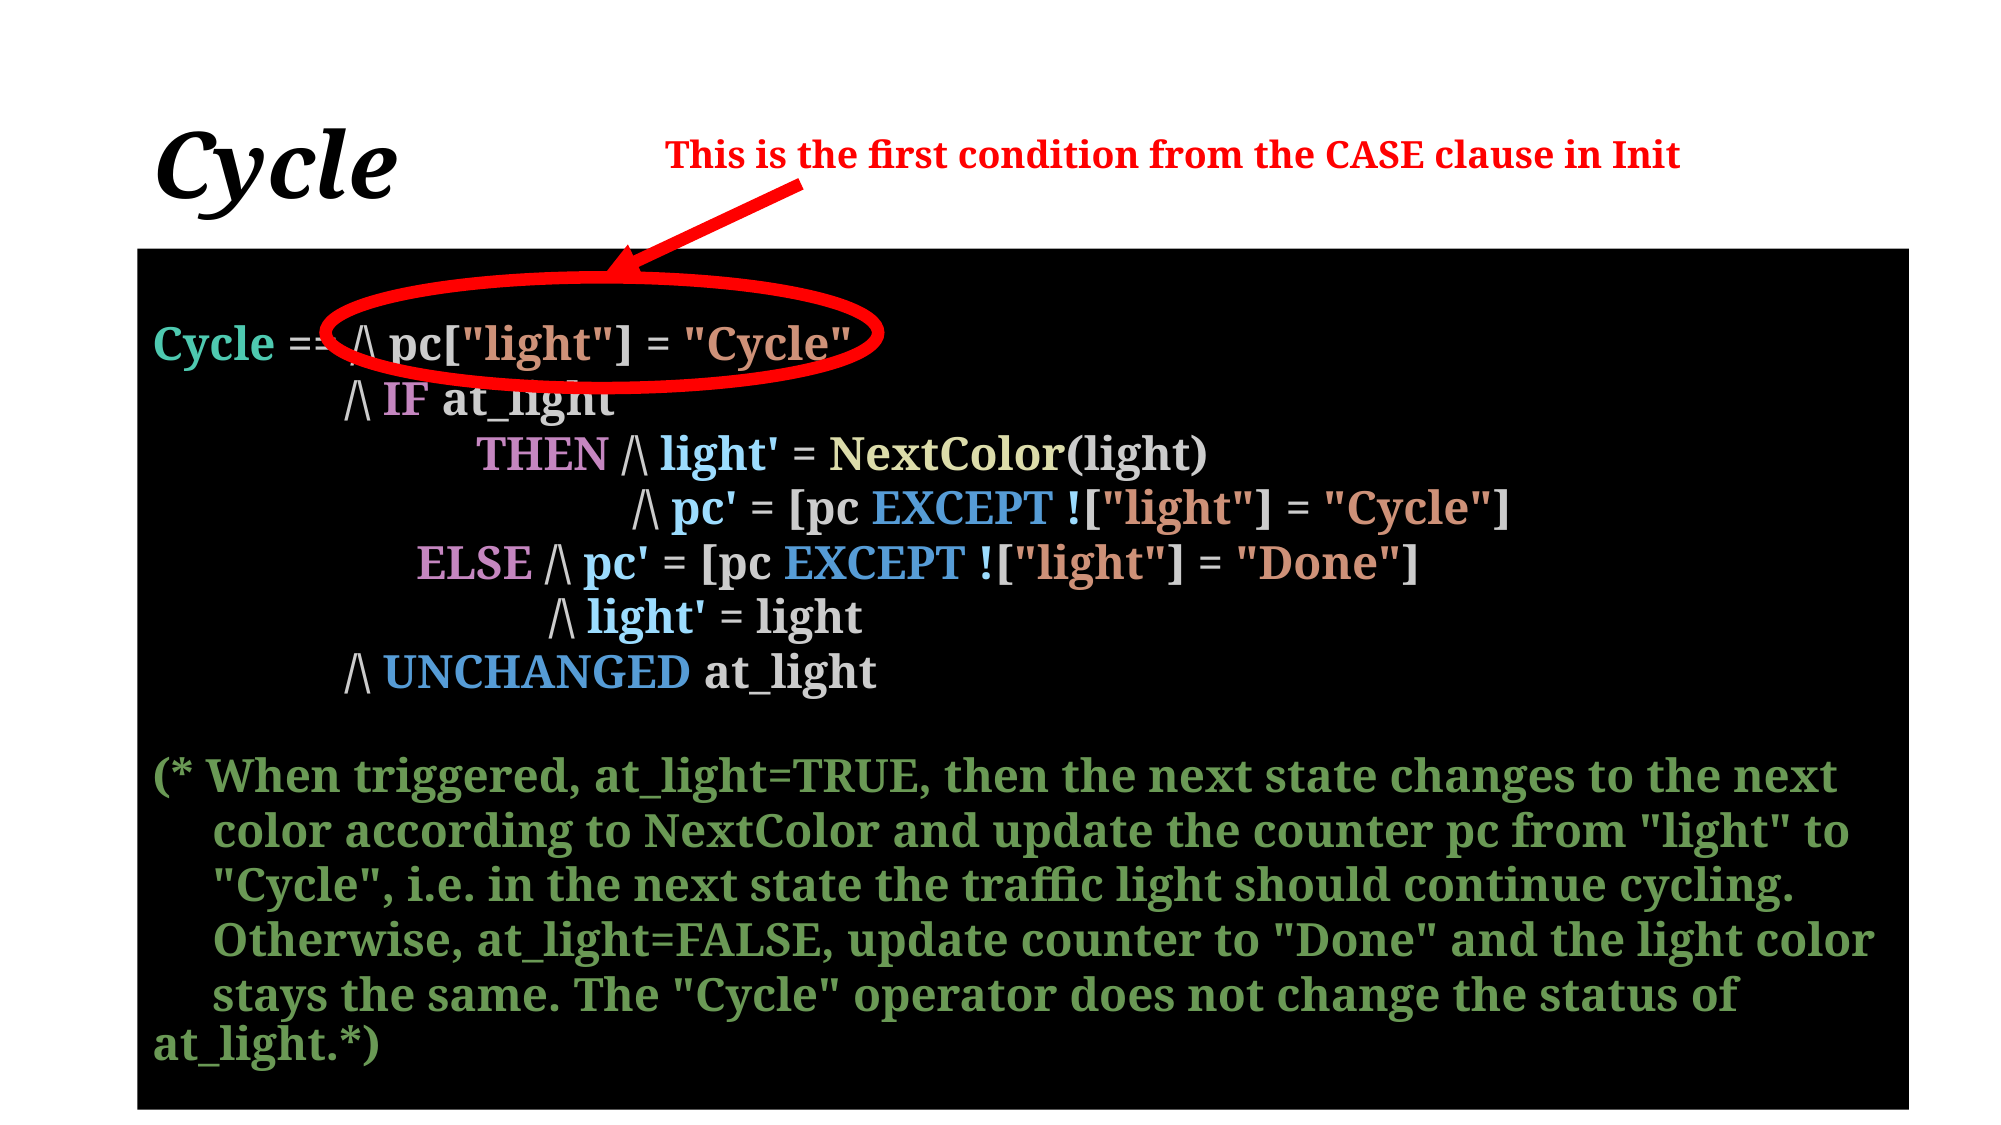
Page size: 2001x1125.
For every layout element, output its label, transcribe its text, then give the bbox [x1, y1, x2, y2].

text_box This is the first condition from the CASE clause in Init [650, 123, 1697, 183]
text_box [601, 183, 801, 278]
title Cycle [137, 59, 1863, 248]
list Cycle == /\ pc["light"] = "Cycle" /\ IF at_light THEN /\ light' = NextColor(light) /\ pc' = [pc EXCEPT !["light"] = "Cycle"] ELSE /\ pc' = [pc EXCEPT !["light"] = "Done"] /\ light' = light /\ UNCHANGED at_light (* When triggered, at_light=TRUE, then the next state changes to the next color according to NextColor and update the counter pc from "light" to "Cycle", i.e. in the next state the traffic light should continue cycling. Otherwise, at_light=FALSE, update counter to "Done" and the light color stays the same. The "Cycle" operator does not change the status of at_light.*) [137, 248, 1909, 1110]
text_box [324, 276, 880, 390]
